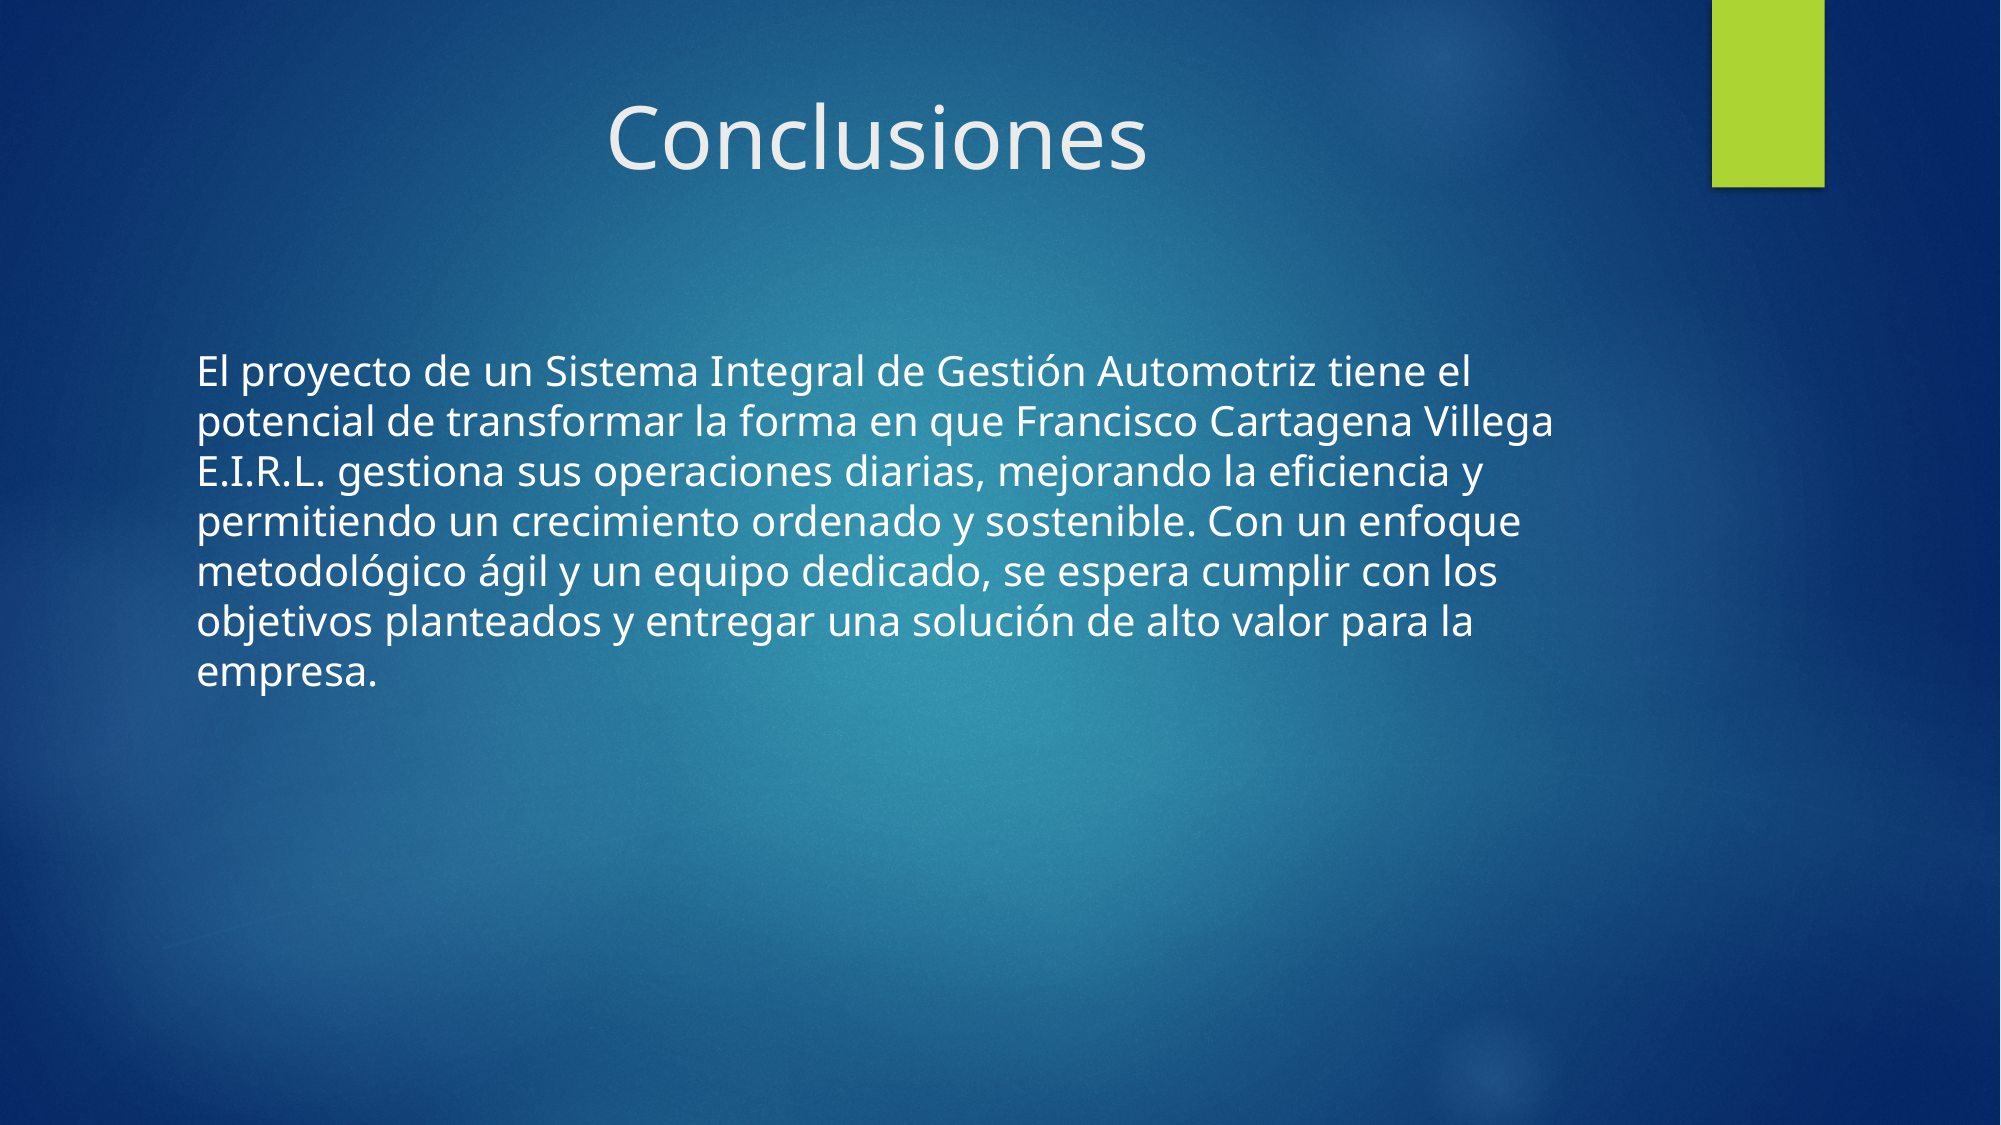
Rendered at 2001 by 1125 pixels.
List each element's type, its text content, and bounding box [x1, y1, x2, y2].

title Conclusiones [106, 74, 1649, 304]
picture [0, 0, 2001, 1125]
list El proyecto de un Sistema Integral de Gestión Automotriz tiene el potencial de transformar la forma en que Francisco Cartagena Villega E.I.R.L. gestiona sus operaciones diarias, mejorando la eficiencia y permitiendo un crecimiento ordenado y sostenible. Con un enfoque metodológico ágil y un equipo dedicado, se espera cumplir con los objetivos planteados y entregar una solución de alto valor para la empresa. [181, 336, 1649, 1025]
